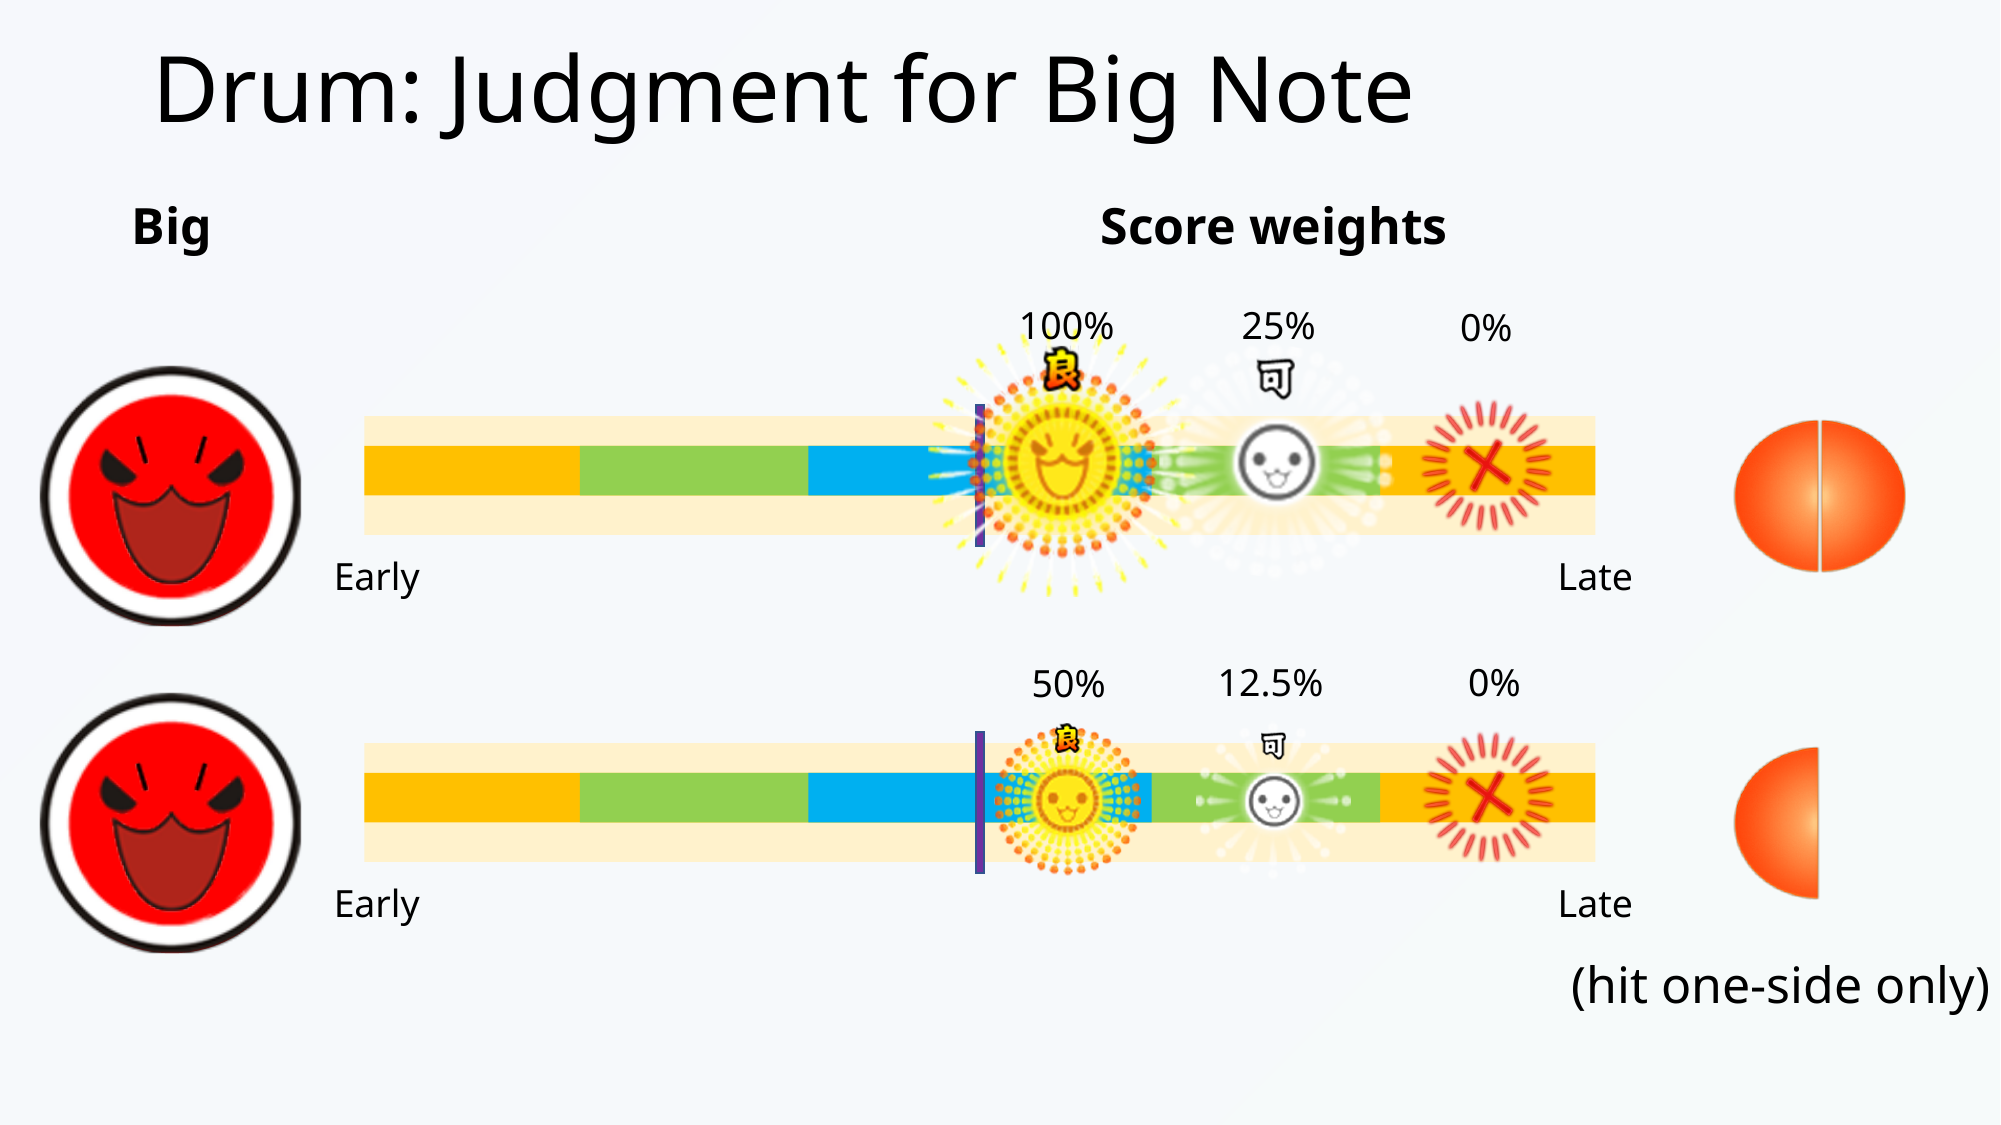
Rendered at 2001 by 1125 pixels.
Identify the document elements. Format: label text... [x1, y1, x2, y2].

picture [1421, 730, 1556, 864]
text_box Big [116, 187, 227, 262]
title Drum: Judgment for Big Note [137, 33, 1863, 153]
text_box 50% [1016, 652, 1121, 710]
text_box (hit one-side only) [1556, 945, 2000, 1021]
picture [38, 689, 306, 956]
picture [977, 710, 1157, 891]
picture [927, 327, 1397, 597]
text_box 0% [1445, 296, 1528, 357]
text_box Score weights [1085, 187, 1463, 262]
text_box 12.5% [1202, 651, 1339, 712]
picture [38, 362, 306, 629]
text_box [328, 732, 1640, 934]
picture [1679, 339, 1960, 651]
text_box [328, 405, 1640, 607]
picture [1419, 398, 1554, 533]
text_box 0% [1453, 651, 1536, 712]
text_box 25% [1226, 294, 1331, 342]
text_box 100% [1004, 294, 1130, 327]
picture [1679, 666, 1820, 978]
picture [1194, 721, 1354, 880]
